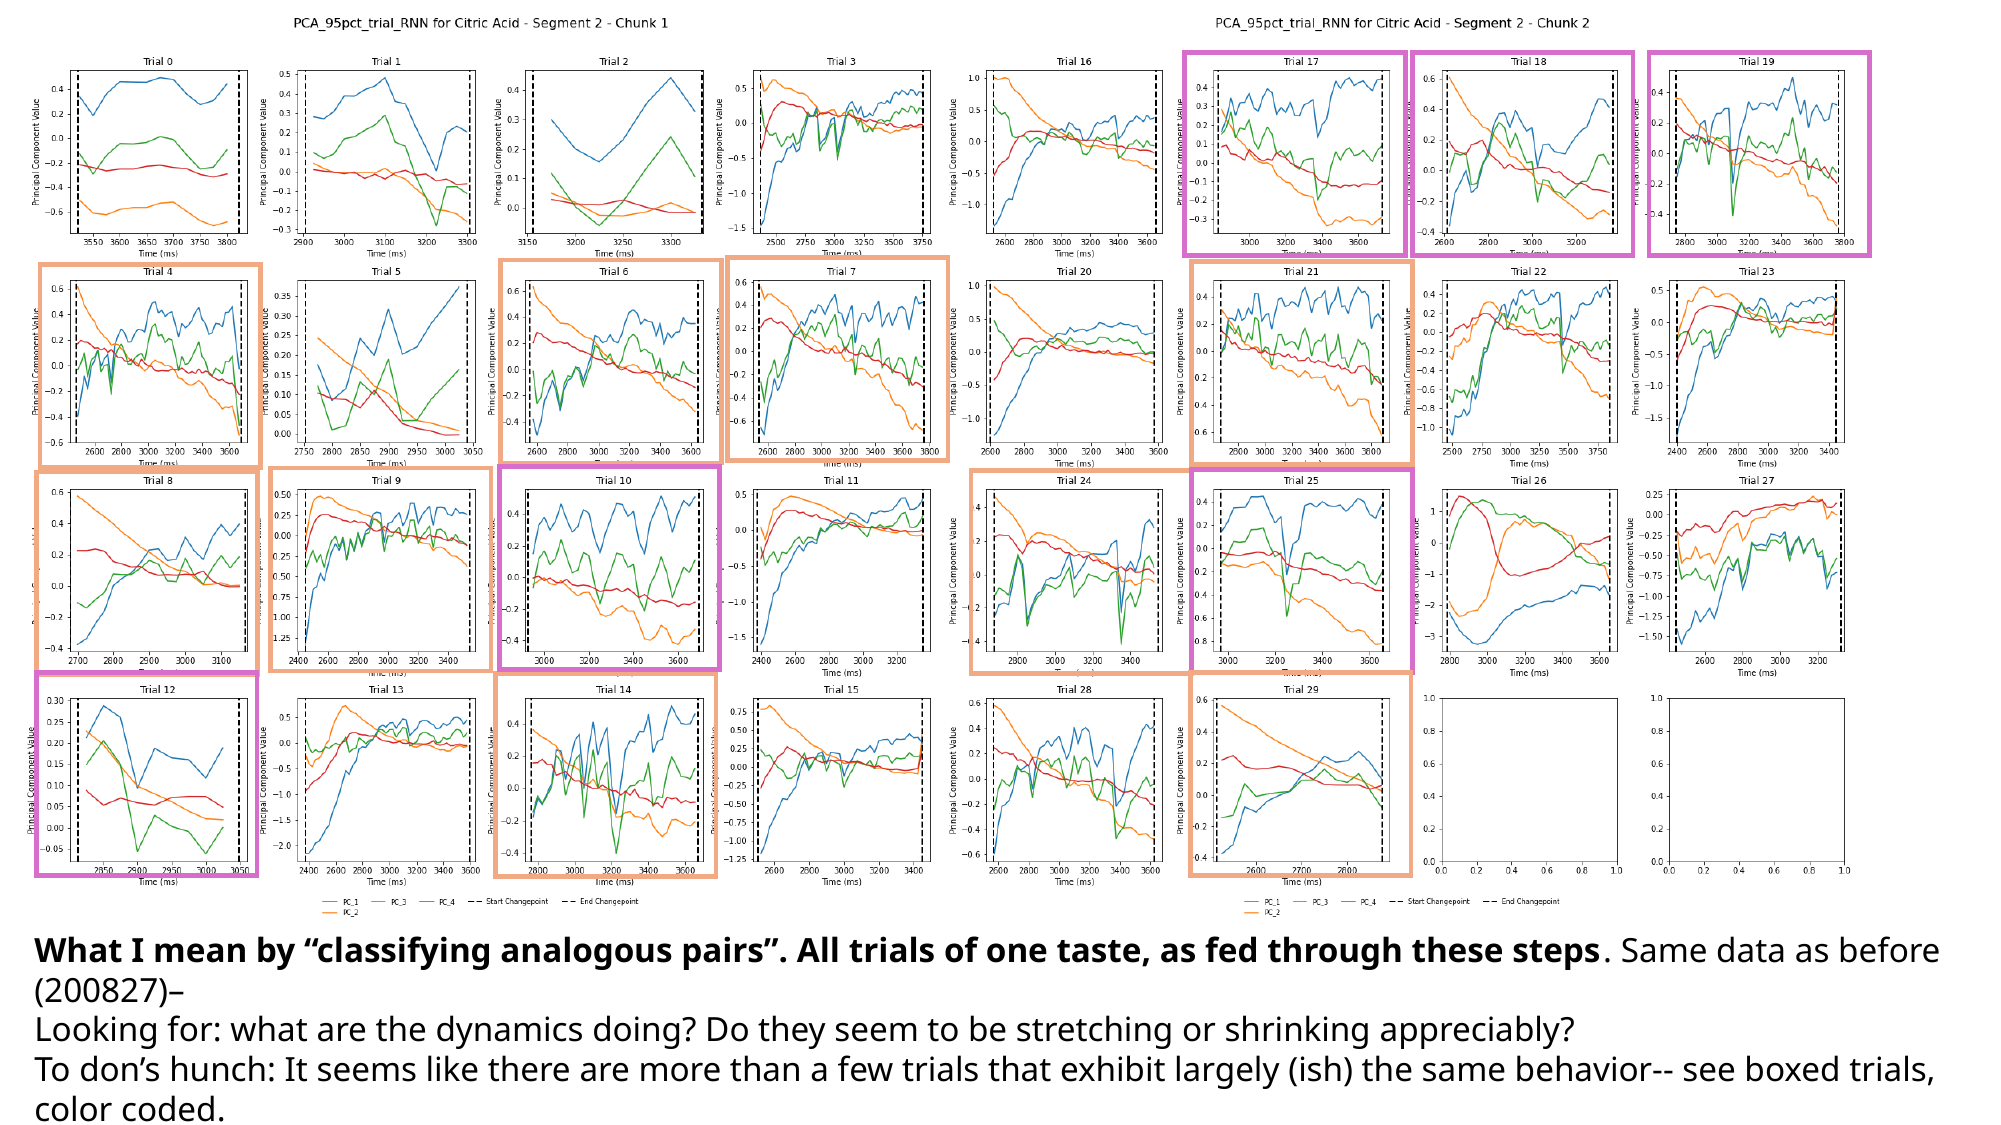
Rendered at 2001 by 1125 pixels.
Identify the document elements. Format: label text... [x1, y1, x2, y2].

picture [940, 0, 1863, 922]
text_box What I mean by “classifying analogous pairs”. All trials of one taste, as fed through these steps. Same data as before (200827)– Looking for: what are the dynamics doing? Do they seem to be stretching or shrinking appreciably? To don’s hunch: It seems like there are more than a few trials that exhibit largely (ish) the same behavior-- see boxed trials, color coded. Note: Timeframes vary wildly– from 300 ms (trial 12) to 1200+ ms (trial 3). Todo: figure out how to better identify these similarities [19, 921, 1981, 1125]
text_box [1863, 51, 1871, 257]
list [19, 0, 940, 922]
